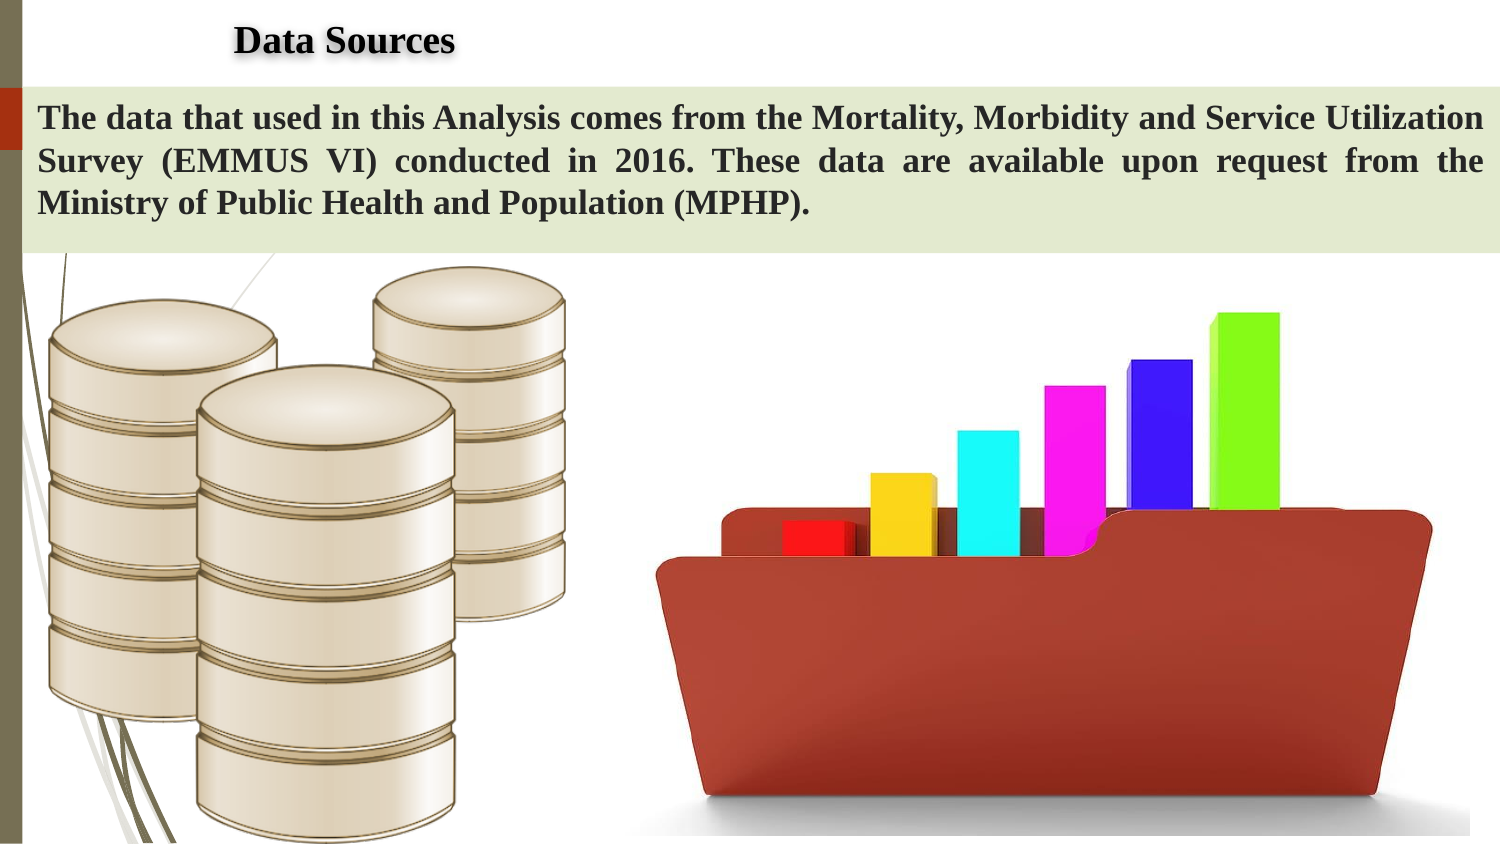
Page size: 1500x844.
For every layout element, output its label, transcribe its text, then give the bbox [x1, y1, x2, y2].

picture [617, 273, 1470, 837]
title The data that used in this Analysis comes from the Mortality, Morbidity and Service Utilization Survey (EMMUS VI) conducted in 2016. These data are available upon request from the Ministry of Public Health and Population (MPHP). [22, 86, 1500, 254]
picture [47, 266, 566, 844]
text_box Data Sources [218, 0, 592, 77]
